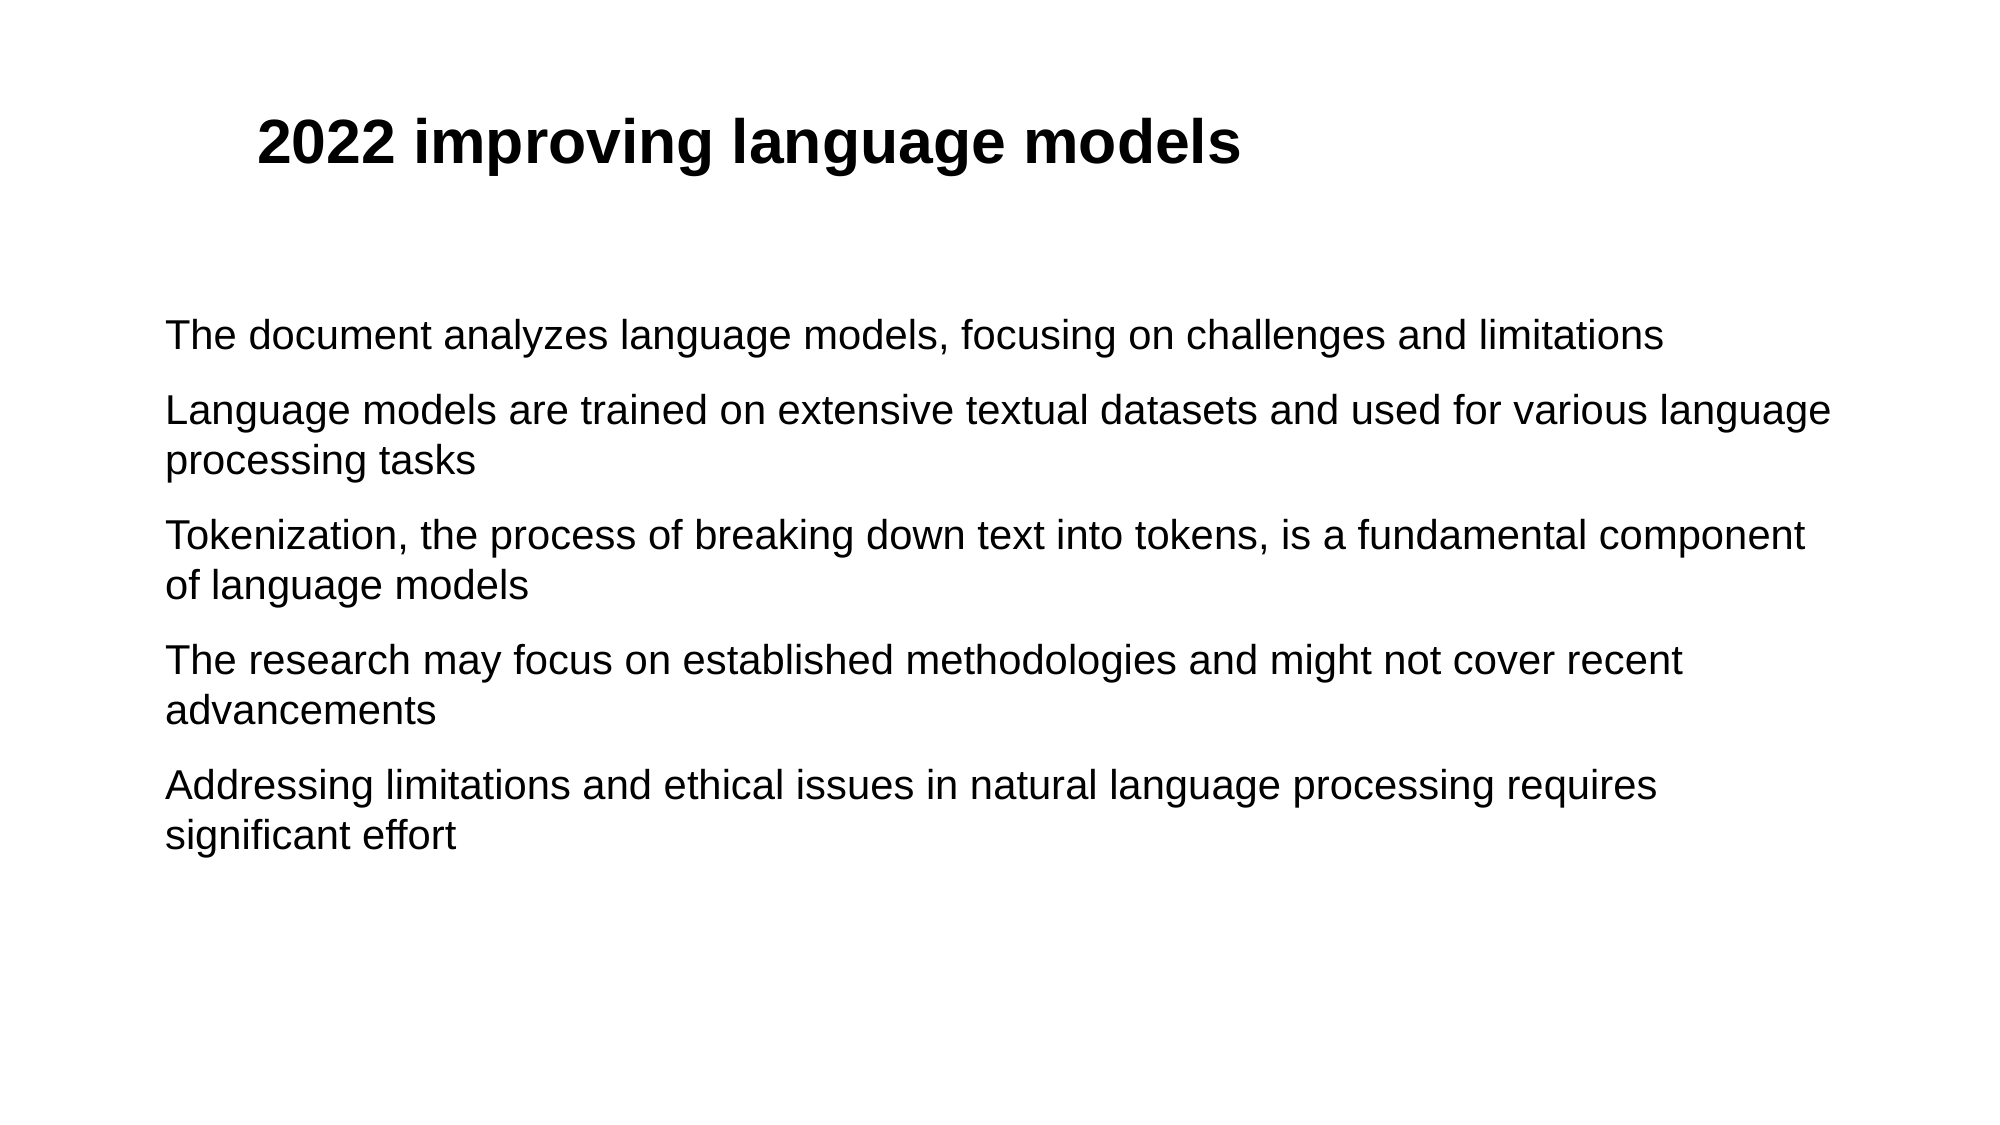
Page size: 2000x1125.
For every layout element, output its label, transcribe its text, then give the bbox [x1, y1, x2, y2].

title 2022 improving language models [75, 45, 1425, 233]
text_box The document analyzes language models, focusing on challenges and limitations Language models are trained on extensive textual datasets and used for various language processing tasks Tokenization, the process of breaking down text into tokens, is a fundamental component of language models The research may focus on established methodologies and might not cover recent advancements Addressing limitations and ethical issues in natural language processing requires significant effort [149, 299, 1850, 866]
